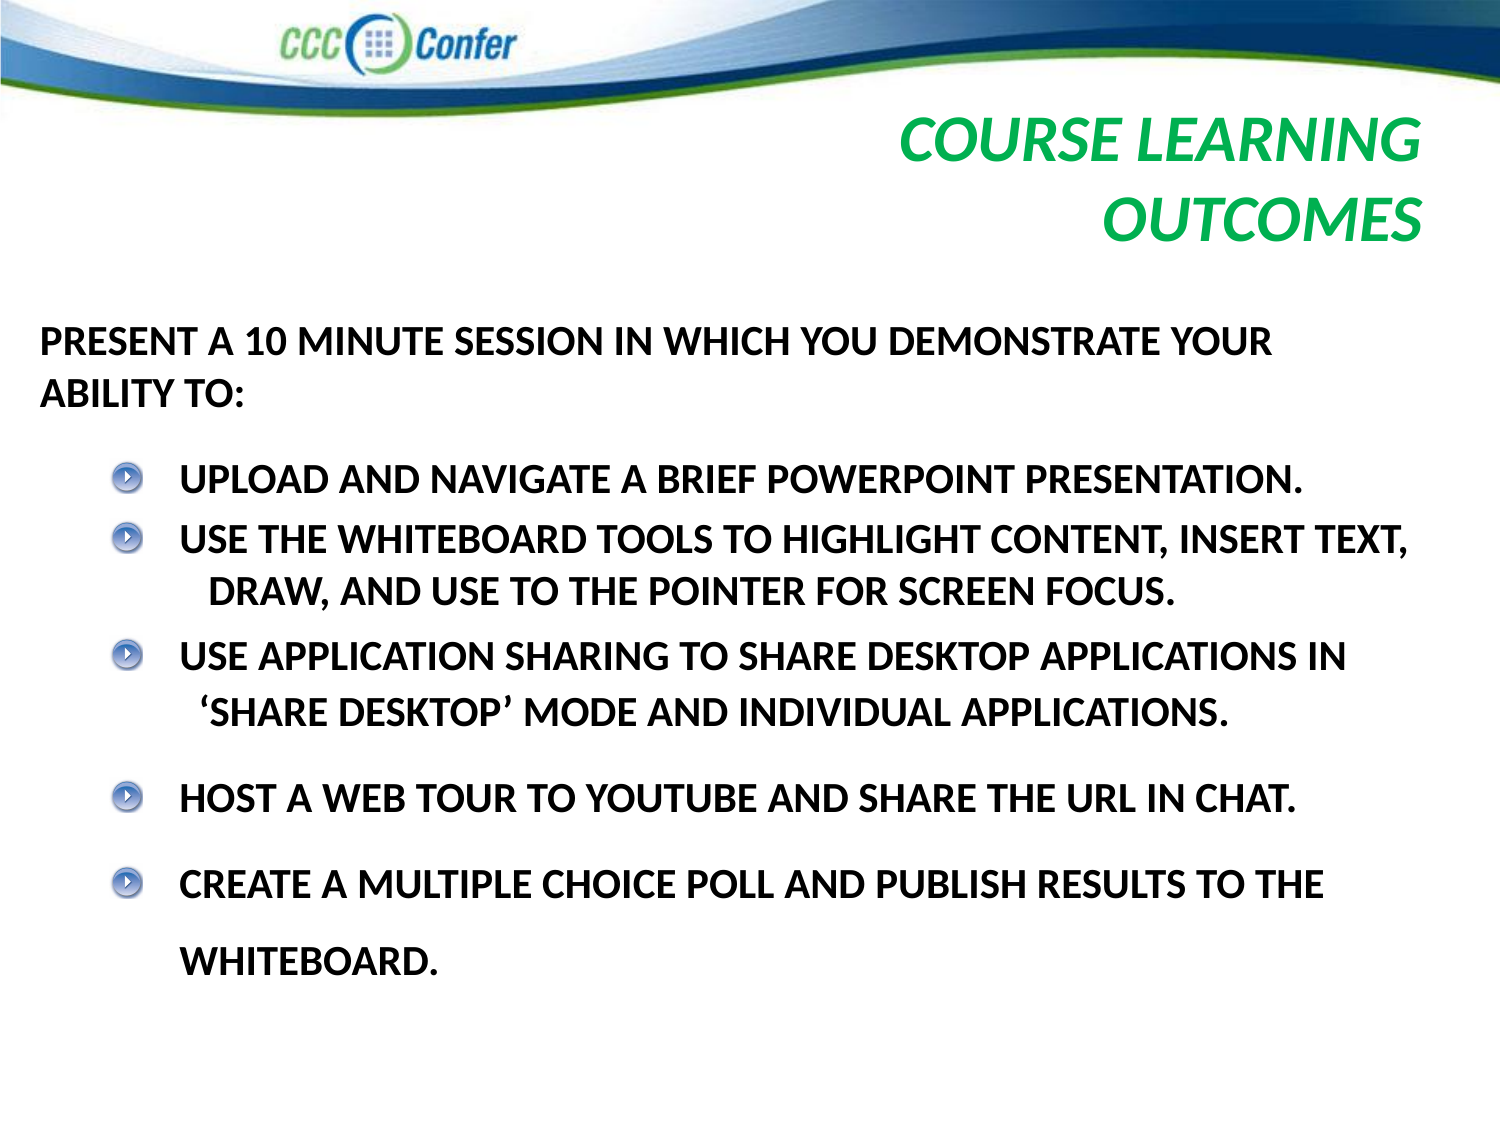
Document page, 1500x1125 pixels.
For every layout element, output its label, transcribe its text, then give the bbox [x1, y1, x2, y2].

title Course Learning Outcomes [662, 87, 1438, 213]
picture [0, 0, 1500, 146]
picture [109, 863, 143, 899]
picture [109, 777, 143, 813]
picture [109, 635, 143, 671]
list Present a 10 minute session in which you demonstrate your ability to: Upload and navigate a brief PowerPoint presentation. Use the Whiteboard tools to highlight content, insert text, draw, and use to the pointer for screen focus. Use Application Sharing to share desktop applications in ‘Share desktop’ mode and individual applications. Host a Web Tour to YouTube and share the URL in Chat. Create a multiple choice Poll and publish results to the Whiteboard. [24, 262, 1425, 1005]
picture [109, 458, 143, 494]
picture [109, 518, 143, 554]
